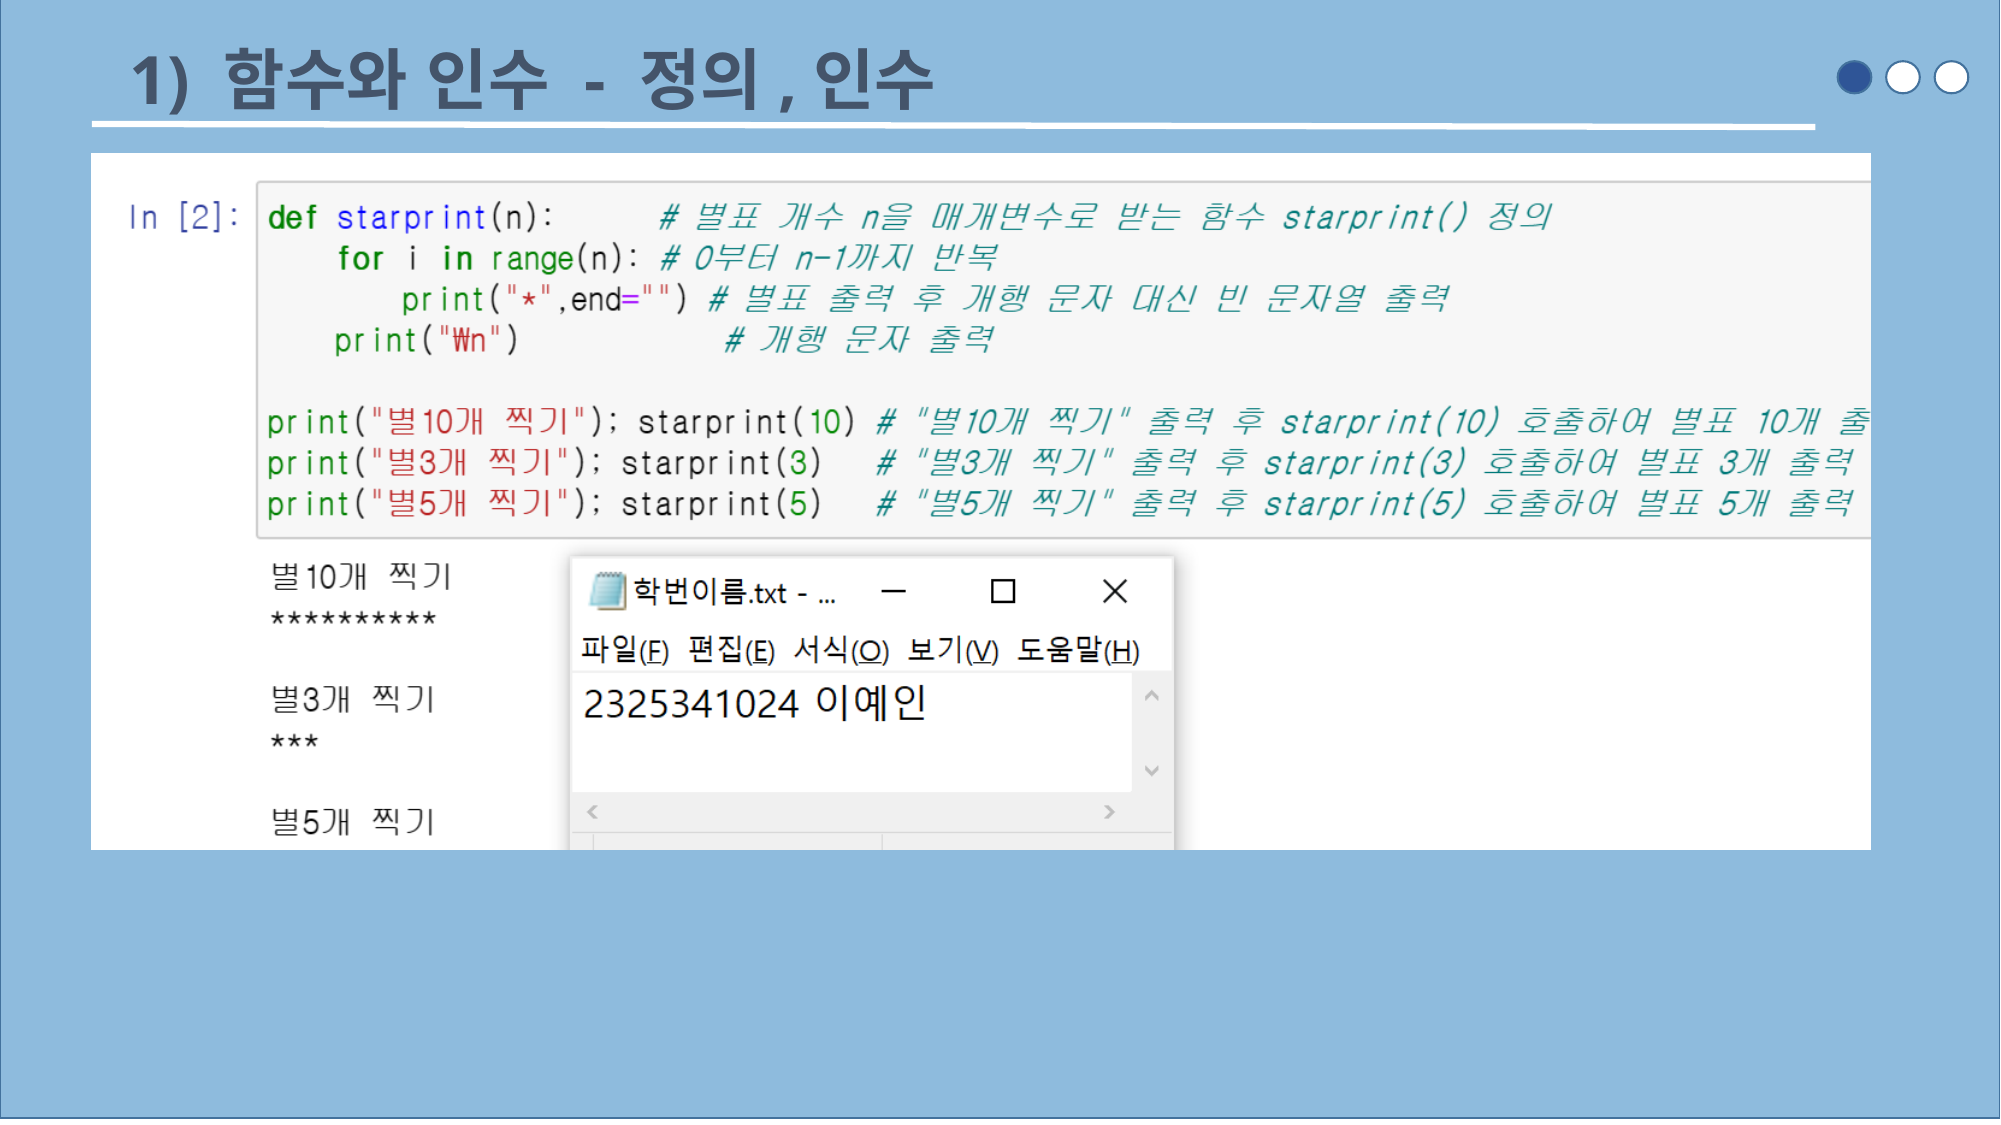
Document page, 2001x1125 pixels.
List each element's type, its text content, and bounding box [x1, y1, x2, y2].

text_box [1837, 61, 1969, 94]
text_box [91, 123, 1816, 127]
text_box [0, 0, 2000, 1119]
picture [91, 153, 1871, 850]
text_box 1) 함수와 인수 - 정의,인수 [114, 30, 1341, 123]
